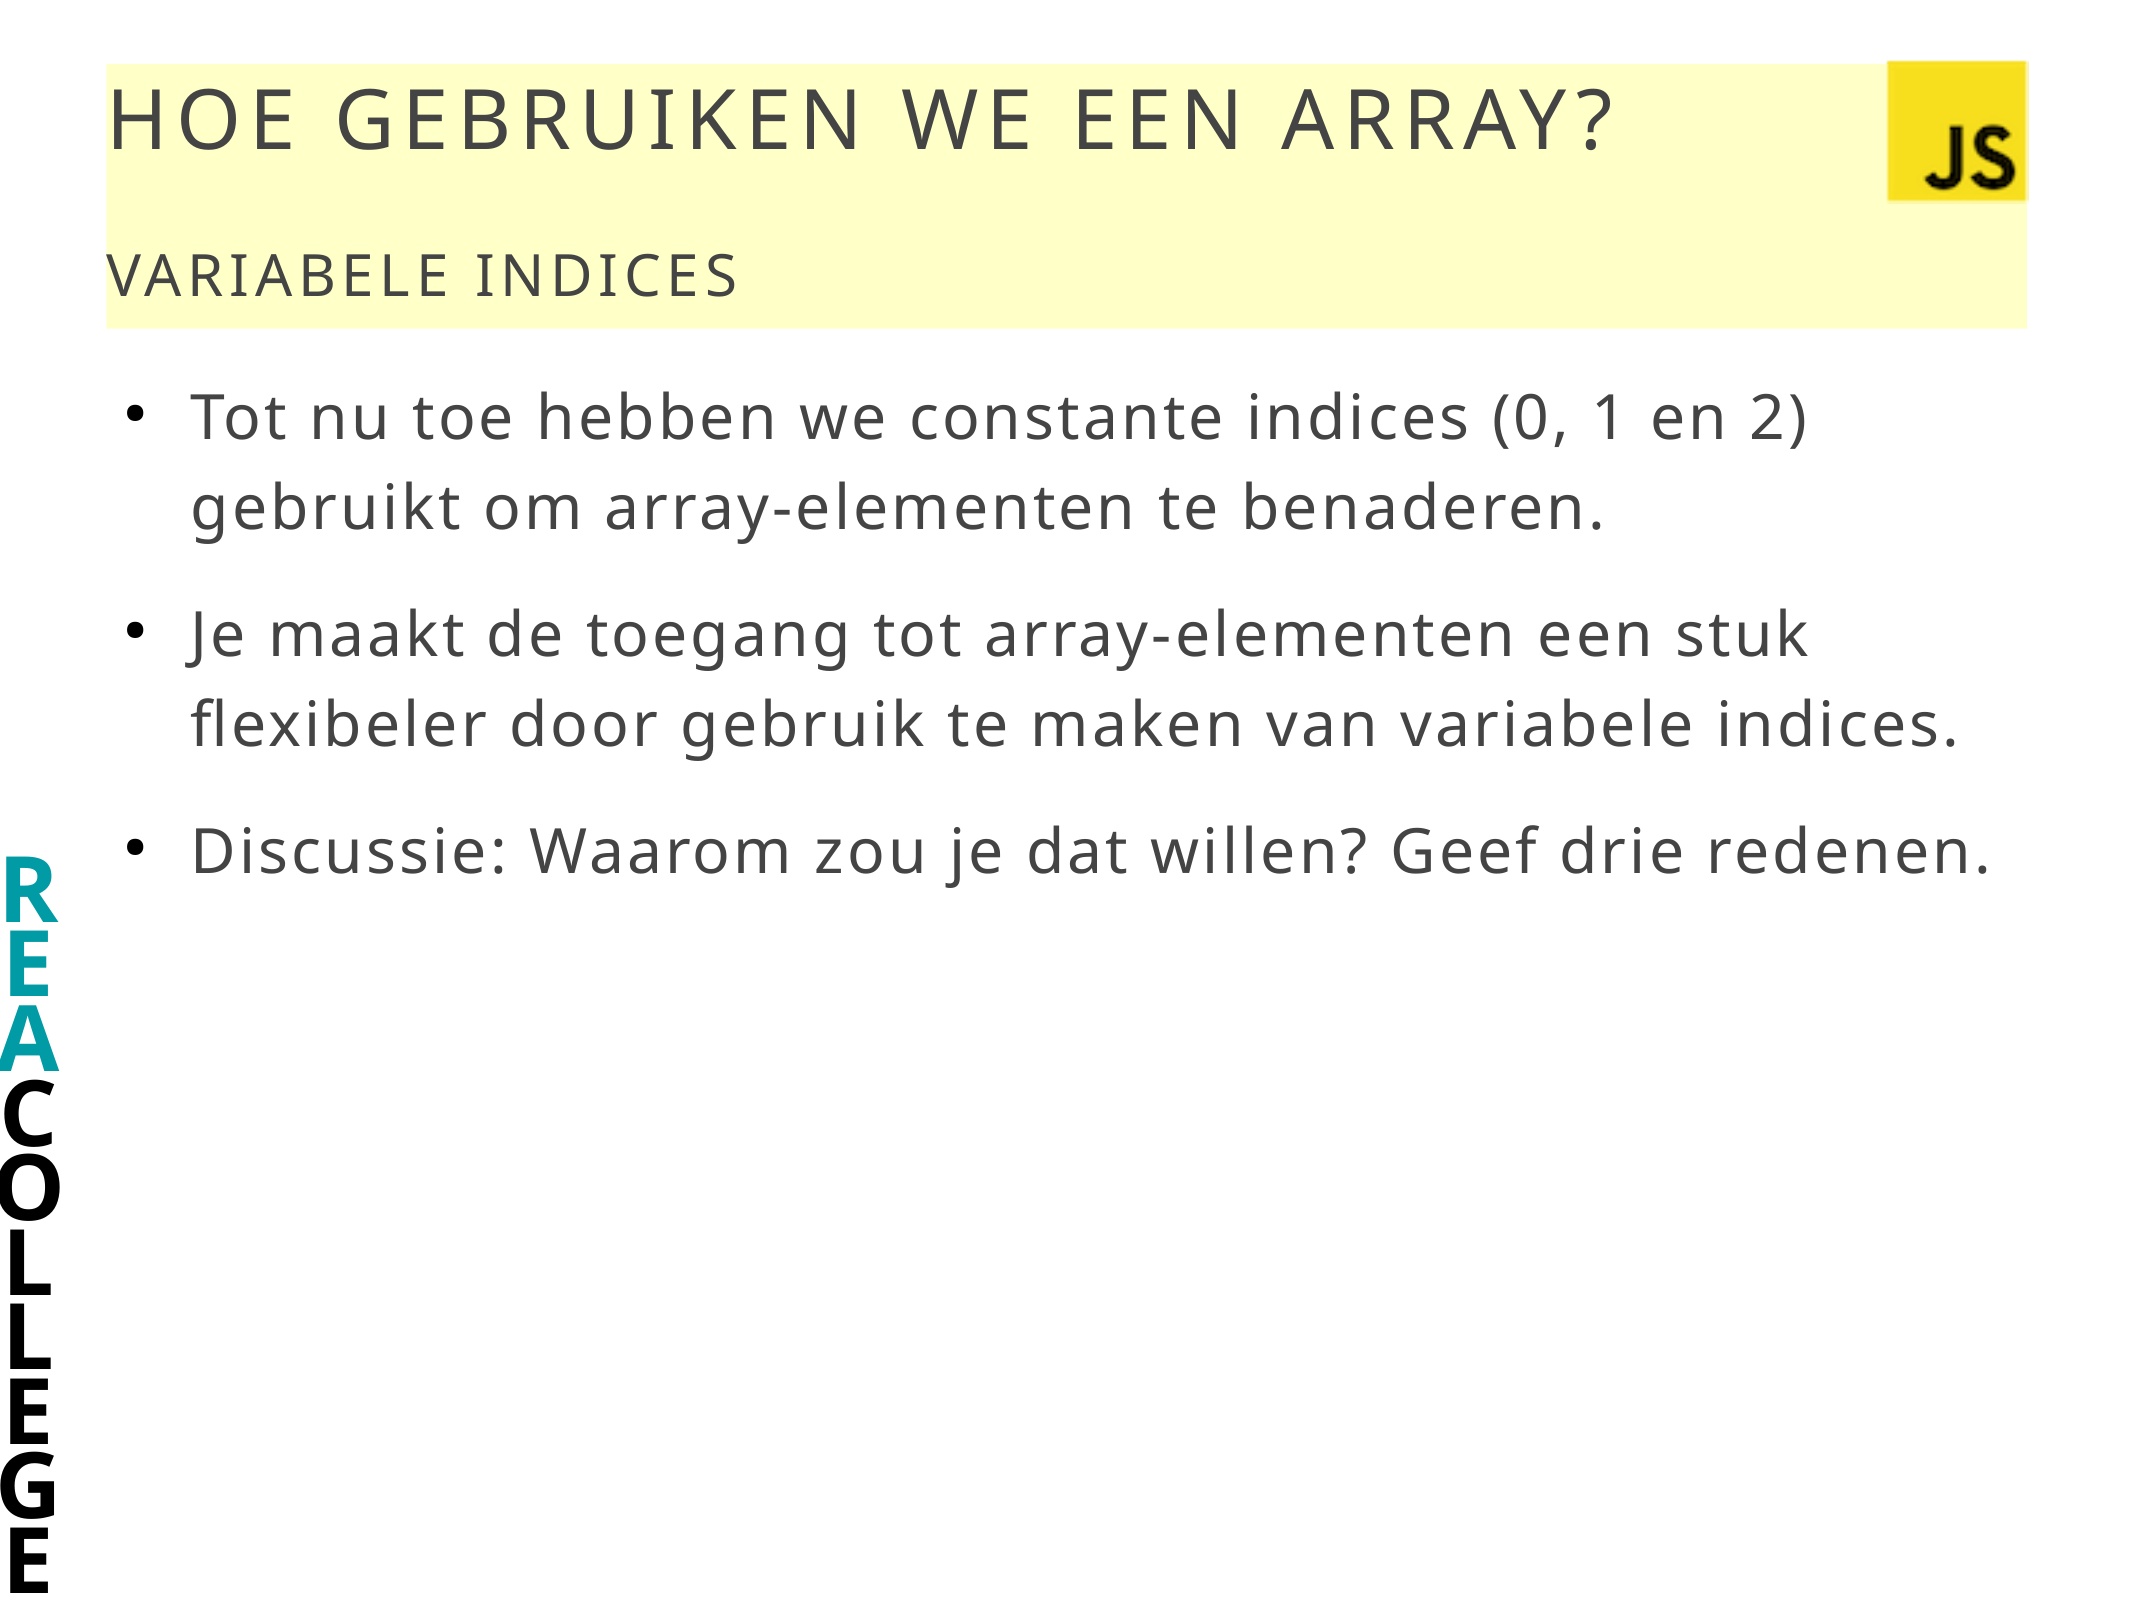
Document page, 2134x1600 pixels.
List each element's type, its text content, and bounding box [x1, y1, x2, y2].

picture [1886, 60, 2030, 204]
list Tot nu toe hebben we constante indices (0, 1 en 2) gebruikt om array-elementen te benaderen. Je maakt de toegang tot array-elementen een stuk flexibeler door gebruik te maken van variabele indices. Discussie: Waarom zou je dat willen? Geef drie redenen. [105, 361, 2028, 1513]
title Hoe gebruiken we een array? Variabele indices [105, 63, 2028, 330]
